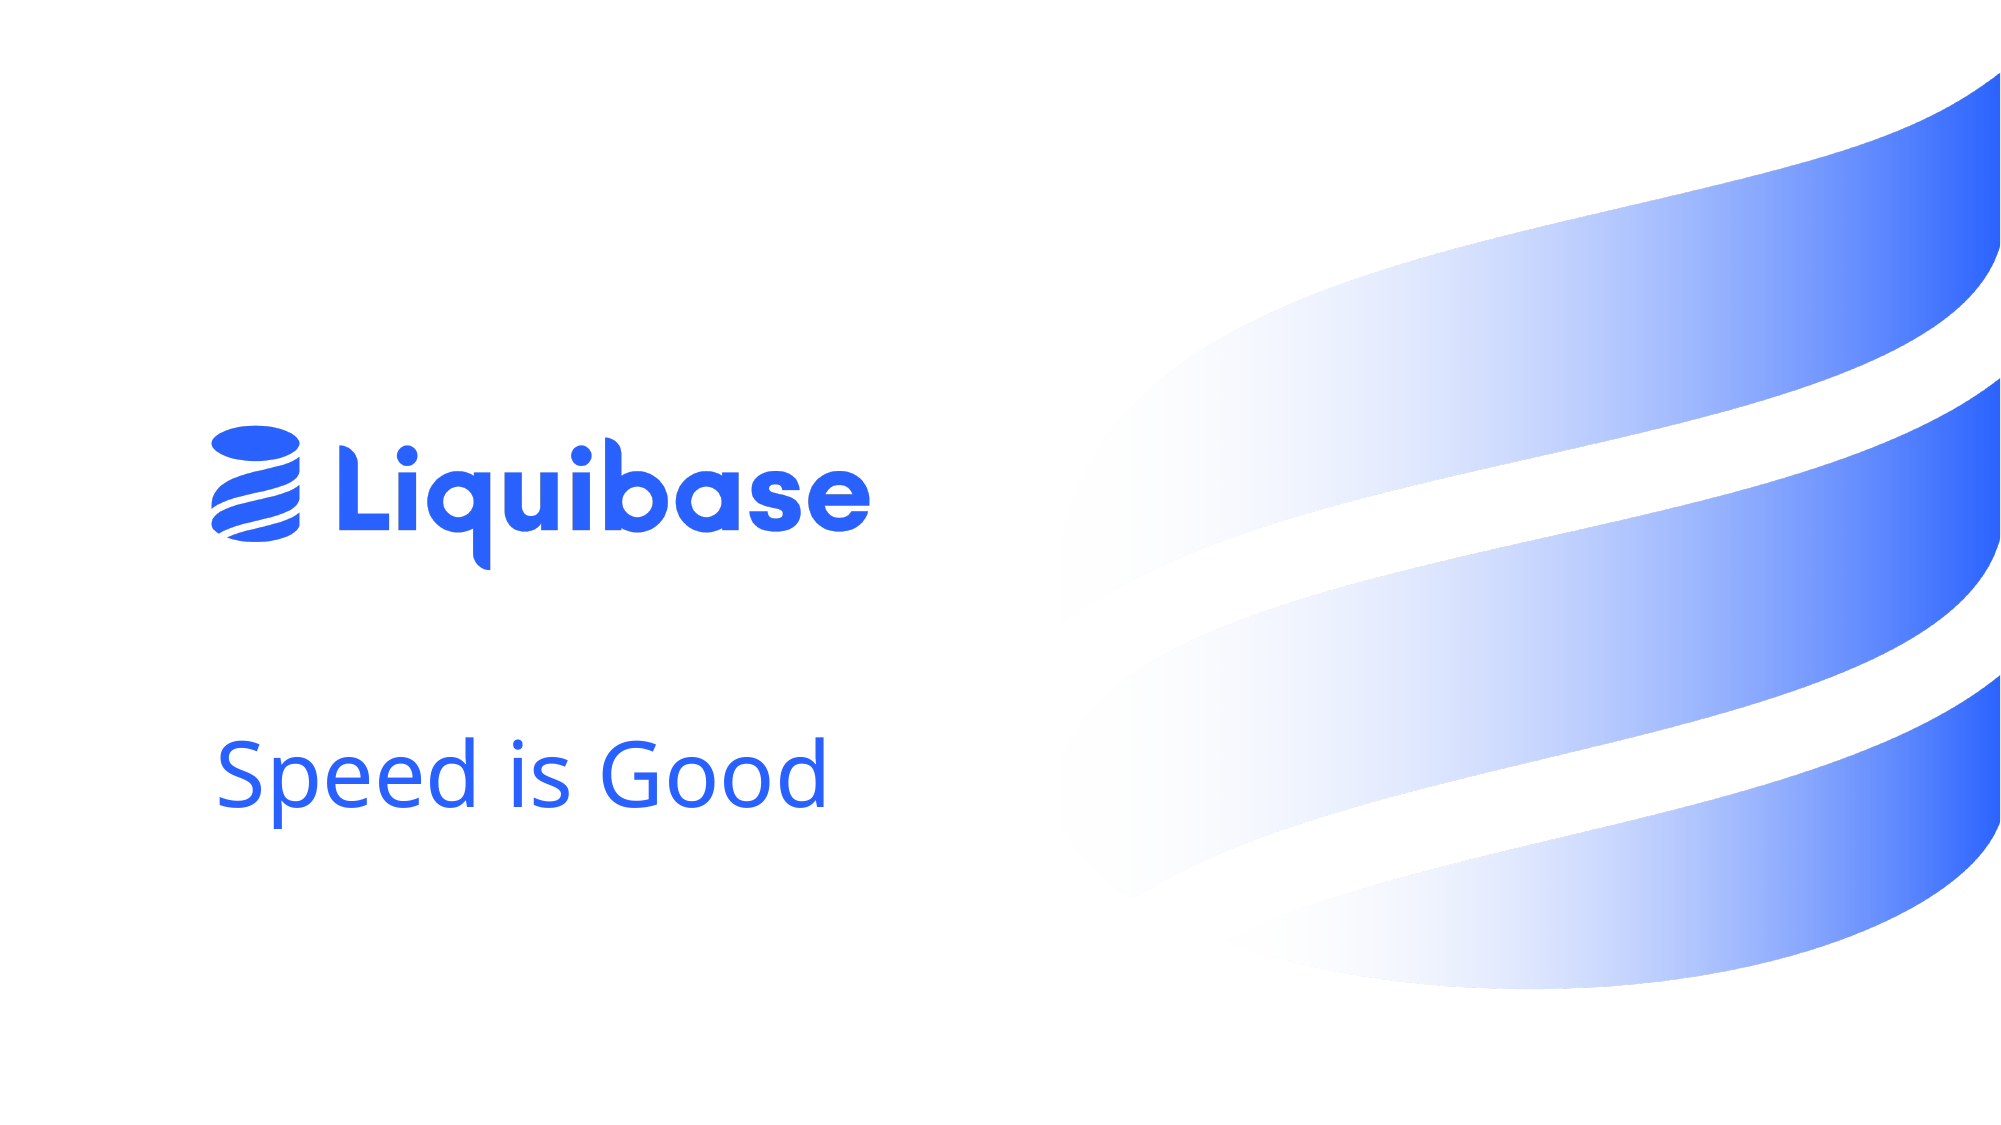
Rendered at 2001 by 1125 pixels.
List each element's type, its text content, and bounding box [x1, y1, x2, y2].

title Speed is Good [200, 738, 1701, 834]
picture [206, 420, 876, 576]
picture [1029, 0, 2001, 996]
